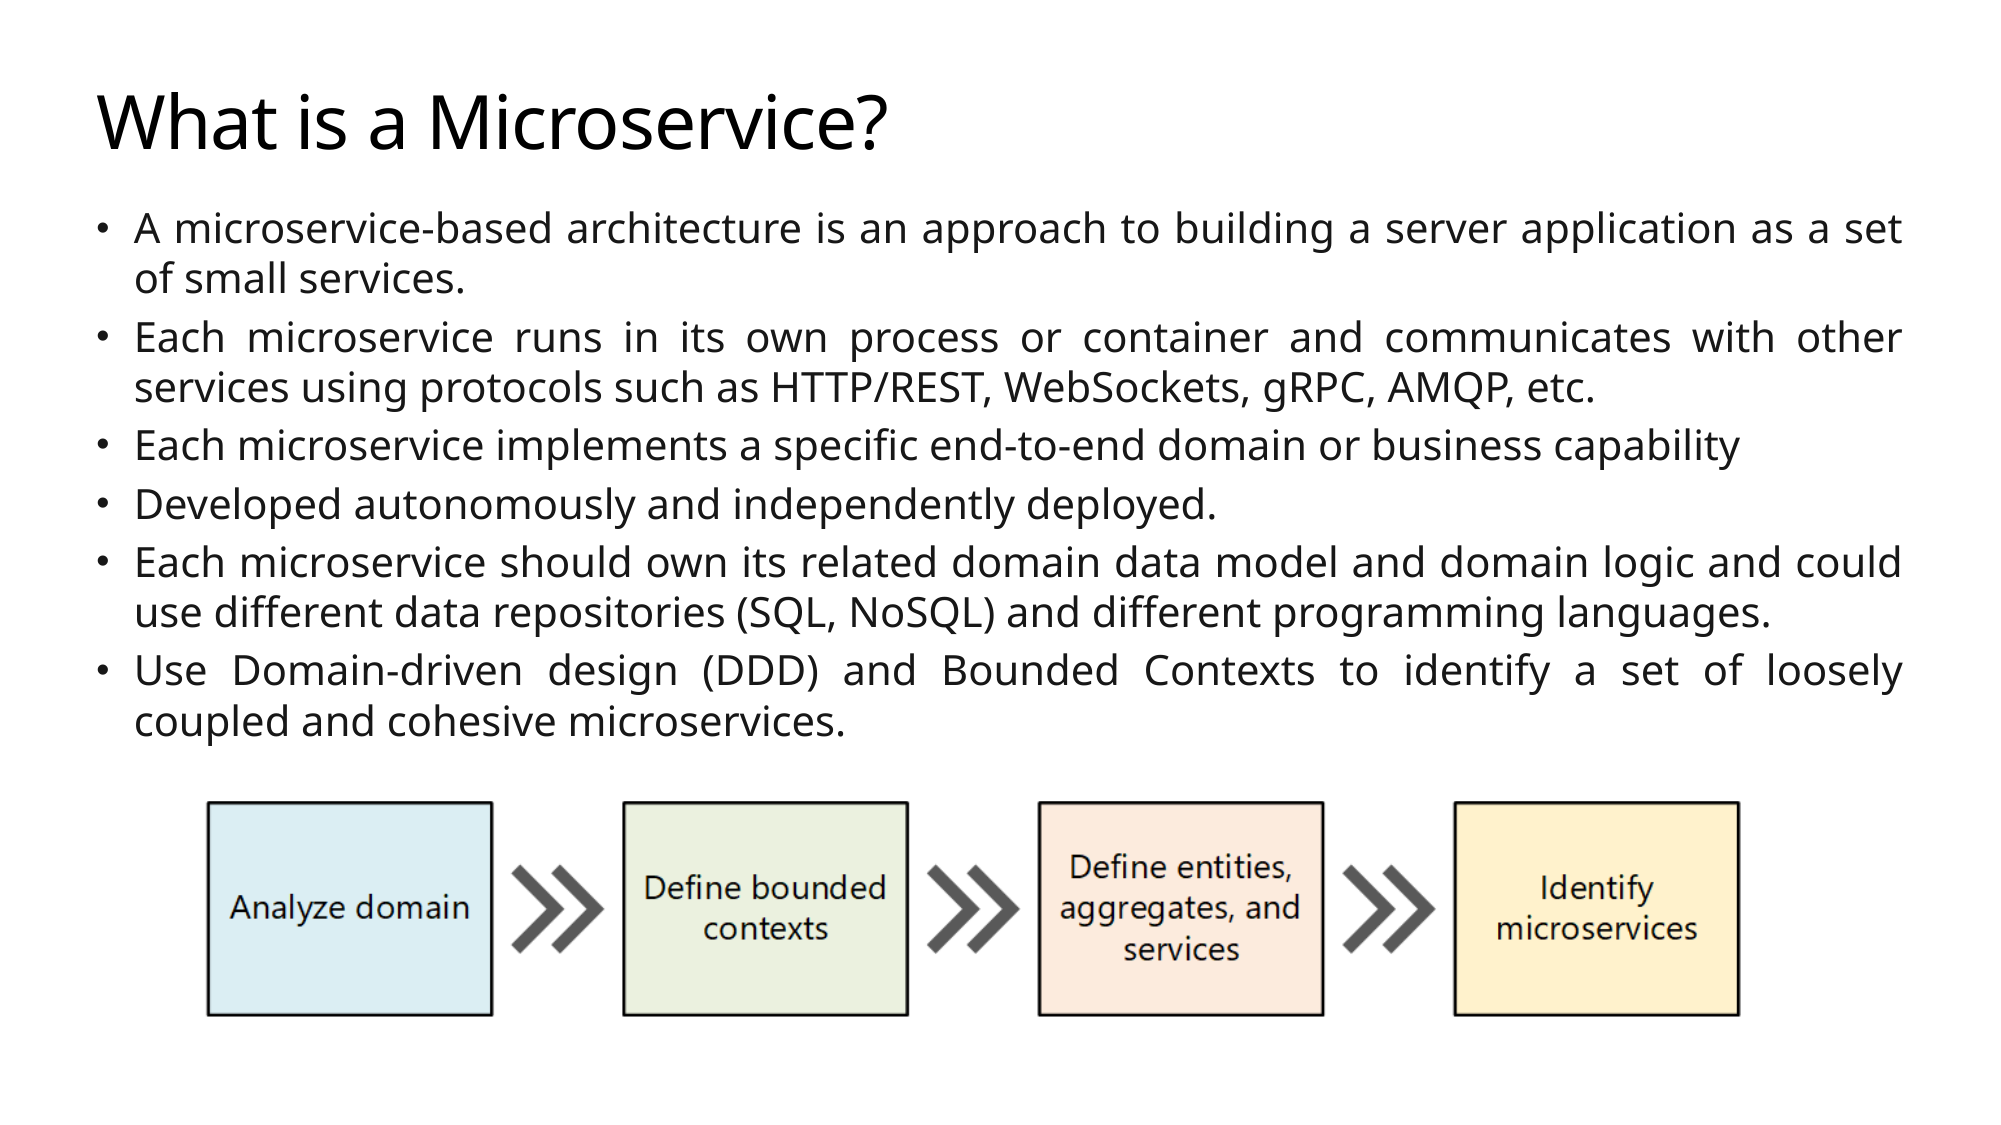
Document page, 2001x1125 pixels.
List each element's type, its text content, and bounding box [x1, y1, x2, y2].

list A microservice-based architecture is an approach to building a server application as a set of small services. Each microservice runs in its own process or container and communicates with other services using protocols such as HTTP/REST, WebSockets, gRPC, AMQP, etc. Each microservice implements a specific end-to-end domain or business capability Developed autonomously and independently deployed. Each microservice should own its related domain data model and domain logic and could use different data repositories (SQL, NoSQL) and different programming languages. Use Domain-driven design (DDD) and Bounded Contexts to identify a set of loosely coupled and cohesive microservices. [96, 202, 1904, 750]
title What is a Microservice? [96, 75, 1904, 166]
picture [197, 800, 1751, 1018]
